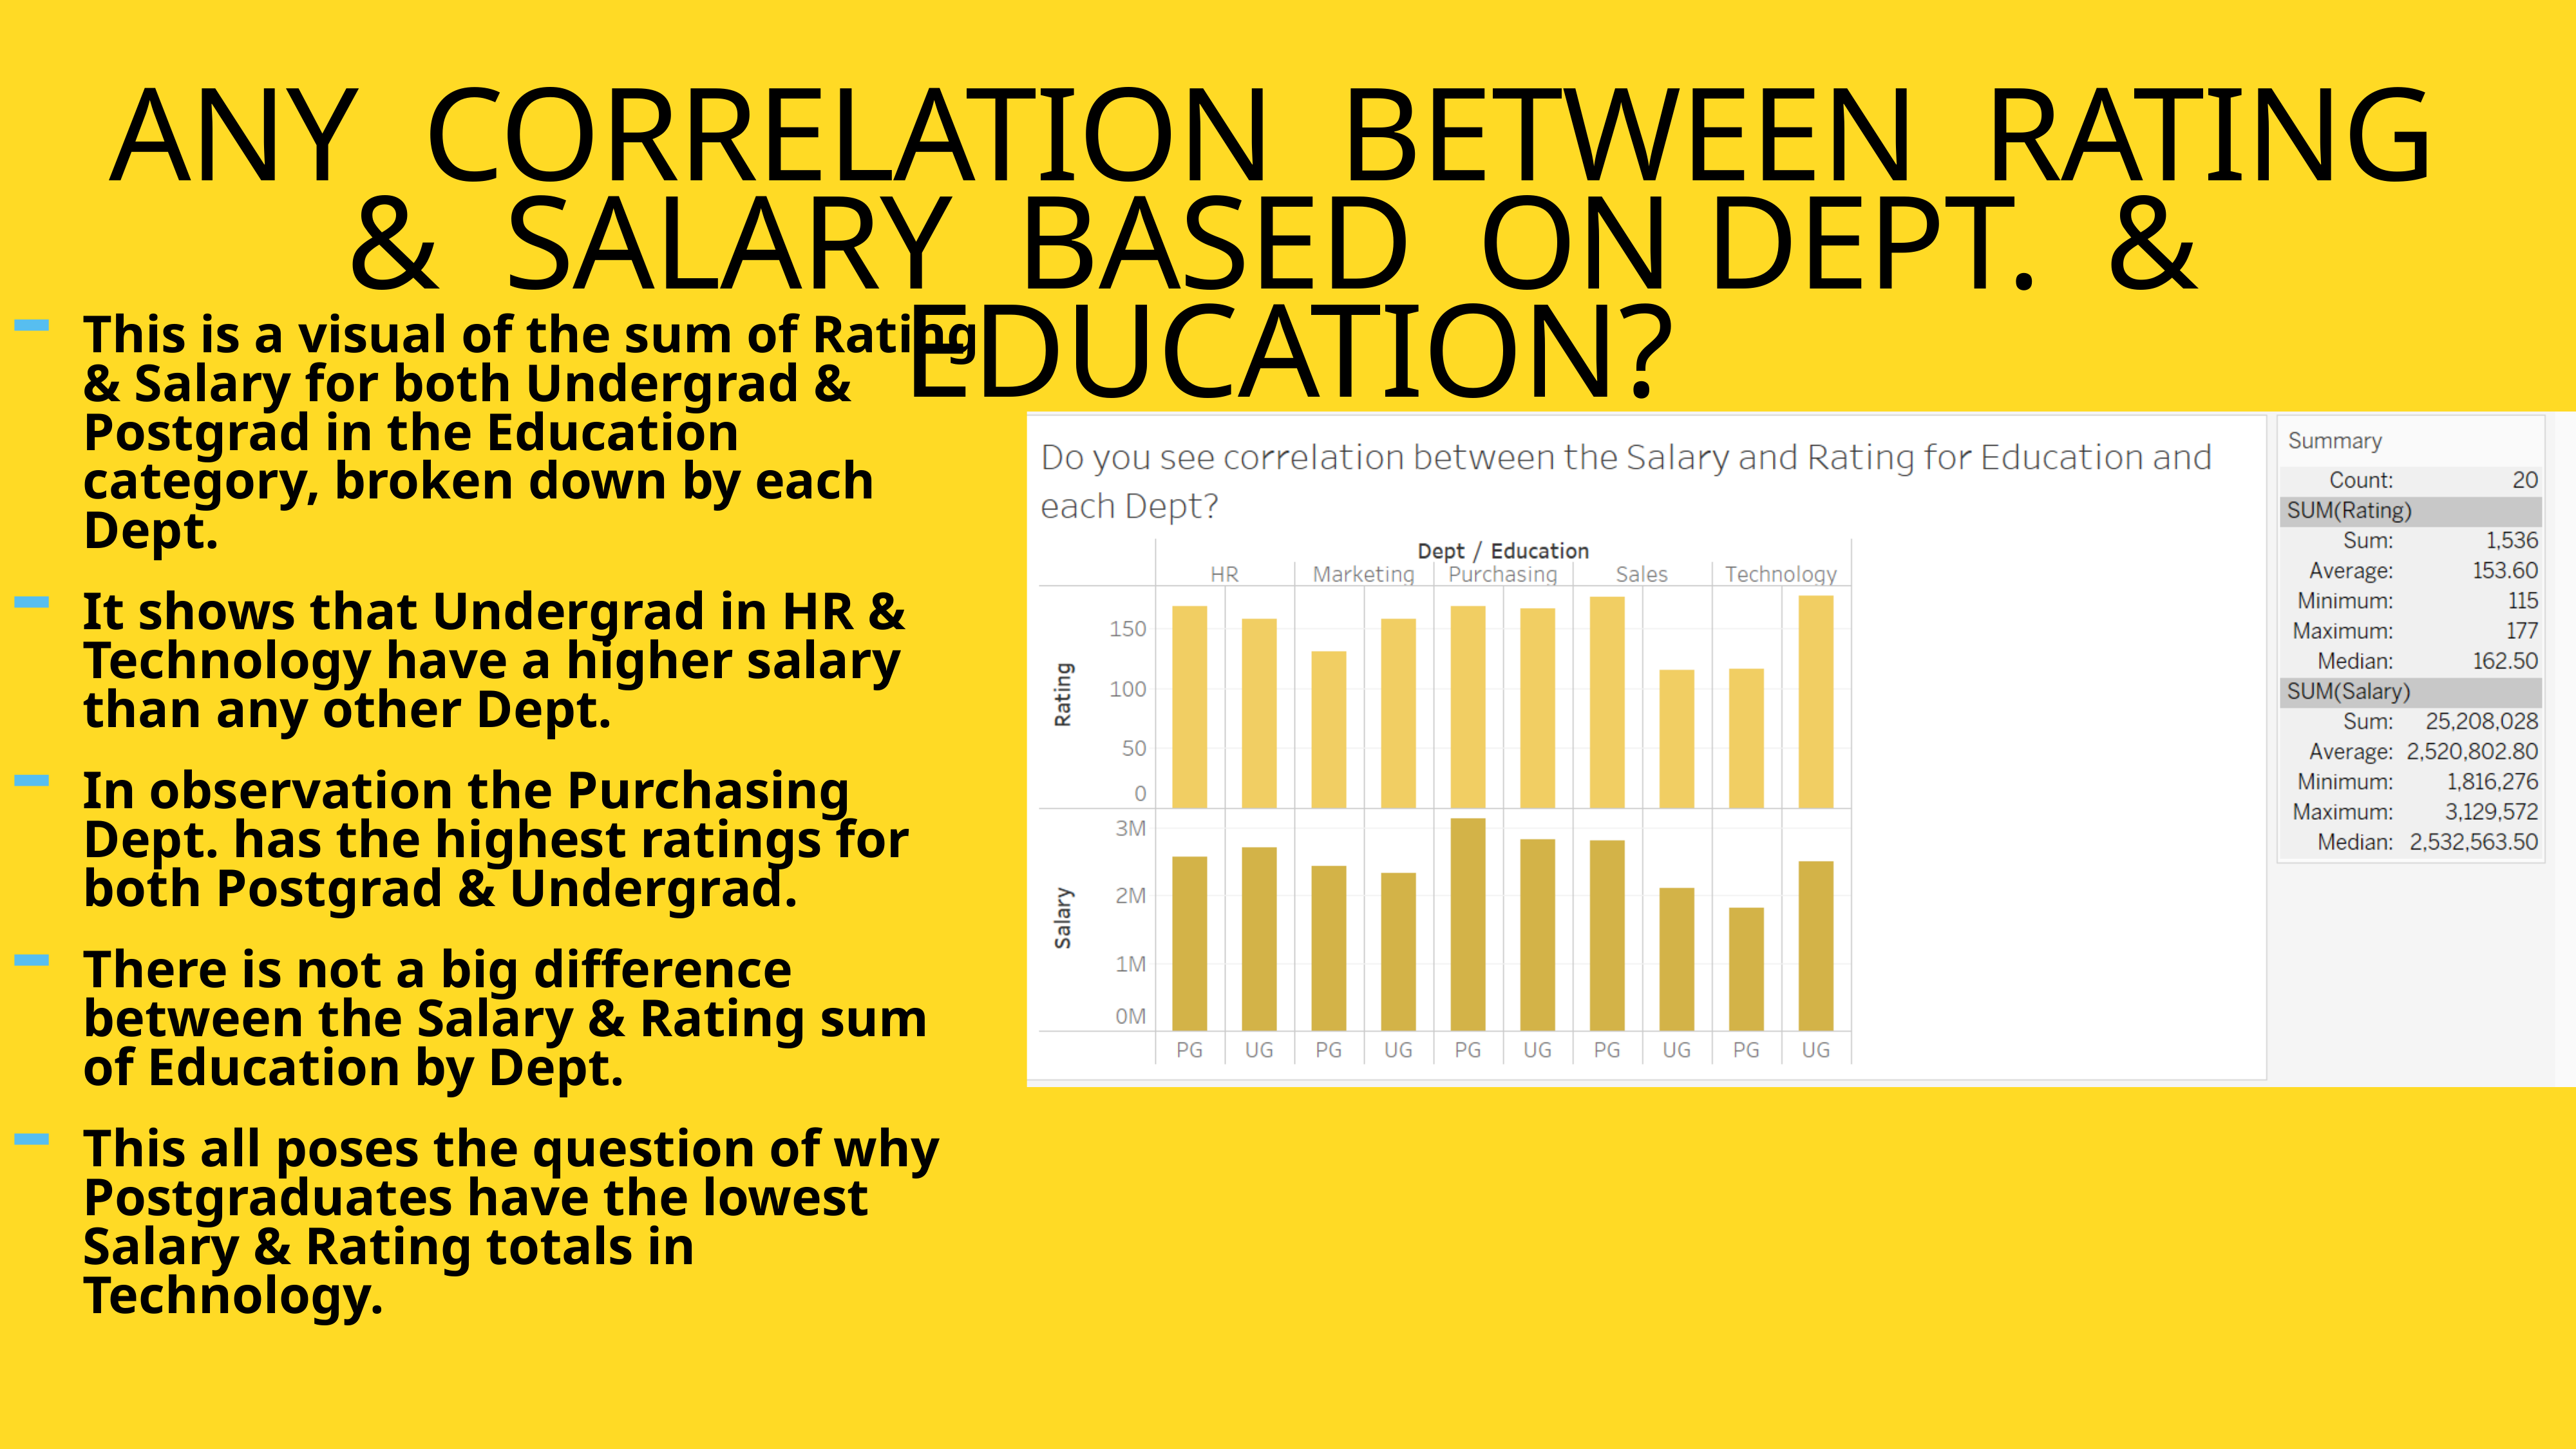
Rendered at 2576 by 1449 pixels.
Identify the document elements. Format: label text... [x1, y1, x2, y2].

text_box Hello, my name is Clarissa, I also go by Nikki. To learn more about me I have a background in DECA which led me to my Associates Degree in Business & Administration and I recently became a small business owner with a big vision and an even bigger path. I began my goal to become a Data Scientist in hopes to always have a personal skill that can be applied to multiple mediums and hopefully have something I can do independently with my intent to travel. My current small business requires me to learn algorithms, trends, and explore new possibilities to continue growing as most markets do these days. As technology advances so will my endeavors in Data Science and Entrepreneurship. [1077, 308, 1146, 397]
text_box Hello, my name is Clarissa, I also go by Nikki. To learn more about me I have a background in DECA which led me to my Associates Degree in Business & Administration and I recently became a small business owner with a big vision and an even bigger path. I began my goal to become a Data Scientist in hopes to always have a personal skill that can be applied to multiple mediums and hopefully have something I can do independently with my intent to travel. My current small business requires me to learn algorithms, trends, and explore new possibilities to continue growing as most markets do these days. As technology advances so will my endeavors in Data Science and Entrepreneurship. [1535, 308, 1607, 396]
text_box Hello, my name is Clarissa, I also go by Nikki. To learn more about me I have a background in DECA which led me to my Associates Degree in Business & Administration and I recently became a small business owner with a big vision and an even bigger path. I began my goal to become a Data Scientist in hopes to always have a personal skill that can be applied to multiple mediums and hopefully have something I can do independently with my intent to travel. My current small business requires me to learn algorithms, trends, and explore new possibilities to continue growing as most markets do these days. As technology advances so will my endeavors in Data Science and Entrepreneurship. [1166, 308, 1234, 397]
title any correlation between rating & salary based on dept. & education? [50, 88, 2526, 308]
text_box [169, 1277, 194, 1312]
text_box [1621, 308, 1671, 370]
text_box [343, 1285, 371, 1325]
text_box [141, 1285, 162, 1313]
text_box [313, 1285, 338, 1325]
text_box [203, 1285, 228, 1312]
picture [1027, 412, 2576, 1087]
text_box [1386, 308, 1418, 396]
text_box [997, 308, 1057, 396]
text_box Hello, my name is Clarissa, I also go by Nikki. To learn more about me I have a background in DECA which led me to my Associates Degree in Business & Administration and I recently became a small business owner with a big vision and an even bigger path. I began my goal to become a Data Scientist in hopes to always have a personal skill that can be applied to multiple mediums and hopefully have something I can do independently with my intent to travel. My current small business requires me to learn algorithms, trends, and explore new possibilities to continue growing as most markets do these days. As technology advances so will my endeavors in Data Science and Entrepreneurship. [1238, 308, 1319, 396]
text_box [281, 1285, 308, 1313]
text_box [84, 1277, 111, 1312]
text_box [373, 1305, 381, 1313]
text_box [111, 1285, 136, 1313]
text_box Hello, my name is Clarissa, I also go by Nikki. To learn more about me I have a background in DECA which led me to my Associates Degree in Business & Administration and I recently became a small business owner with a big vision and an even bigger path. I began my goal to become a Data Scientist in hopes to always have a personal skill that can be applied to multiple mediums and hopefully have something I can do independently with my intent to travel. My current small business requires me to learn algorithms, trends, and explore new possibilities to continue growing as most markets do these days. As technology advances so will my endeavors in Data Science and Entrepreneurship. [1431, 308, 1515, 397]
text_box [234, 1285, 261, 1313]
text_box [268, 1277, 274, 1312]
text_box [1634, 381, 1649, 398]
list This is a visual of the sum of Rating & Salary for both Undergrad & Postgrad in the Education category, broken down by each Dept. It shows that Undergrad in HR & Technology have a higher salary than any other Dept. In observation the Purchasing Dept. has the highest ratings for both Postgrad & Undergrad. There is not a big difference between the Salary & Rating sum of Education by Dept. This all poses the question of why Postgraduates have the lowest Salary & Rating totals in Technology. [5, 307, 997, 1277]
text_box Hello, my name is Clarissa, I also go by Nikki. To learn more about me I have a background in DECA which led me to my Associates Degree in Business & Administration and I recently became a small business owner with a big vision and an even bigger path. I began my goal to become a Data Scientist in hopes to always have a personal skill that can be applied to multiple mediums and hopefully have something I can do independently with my intent to travel. My current small business requires me to learn algorithms, trends, and explore new possibilities to continue growing as most markets do these days. As technology advances so will my endeavors in Data Science and Entrepreneurship. [1312, 308, 1379, 396]
